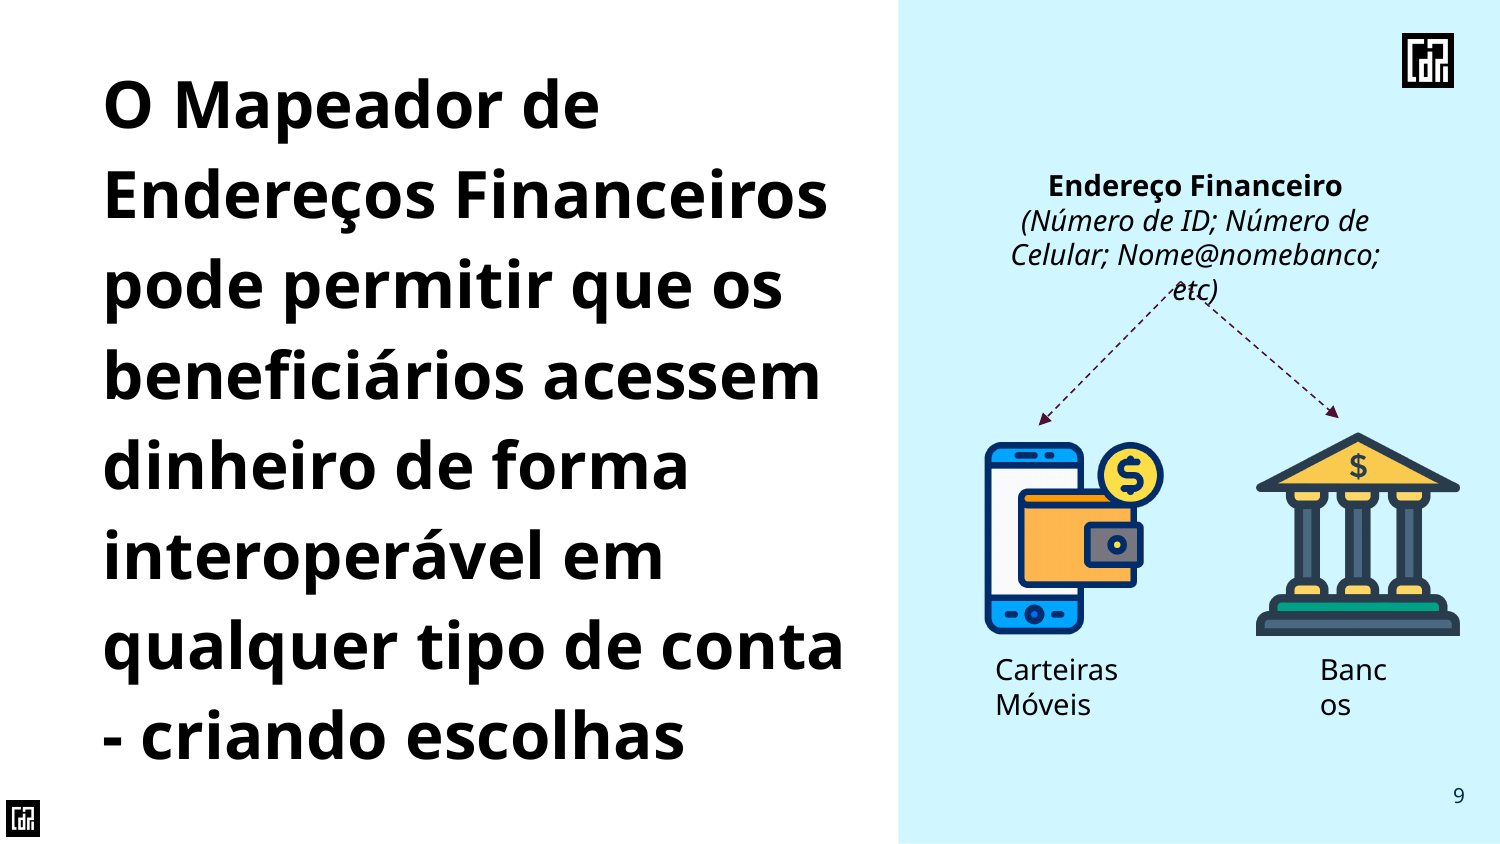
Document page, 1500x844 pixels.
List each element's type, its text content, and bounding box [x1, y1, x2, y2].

picture [6, 800, 40, 837]
text_box [898, 0, 1500, 844]
text_box Endereço Financeiro (Número de ID; Número de Celular; Nome@nomebanco; etc) [984, 151, 1407, 322]
text_box Bancos [1304, 643, 1417, 737]
picture [967, 432, 1181, 645]
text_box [1038, 281, 1180, 426]
picture [1256, 432, 1460, 636]
text_box Carteiras Móveis [979, 652, 1152, 737]
slide_number ‹#› [1389, 764, 1480, 830]
picture [1402, 33, 1455, 89]
title O Mapeador de Endereços Financeiros pode permitir que os beneficiários acessem dinheiro de forma interoperável em qualquer tipo de conta - criando escolhas [87, 361, 880, 464]
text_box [1180, 281, 1339, 419]
